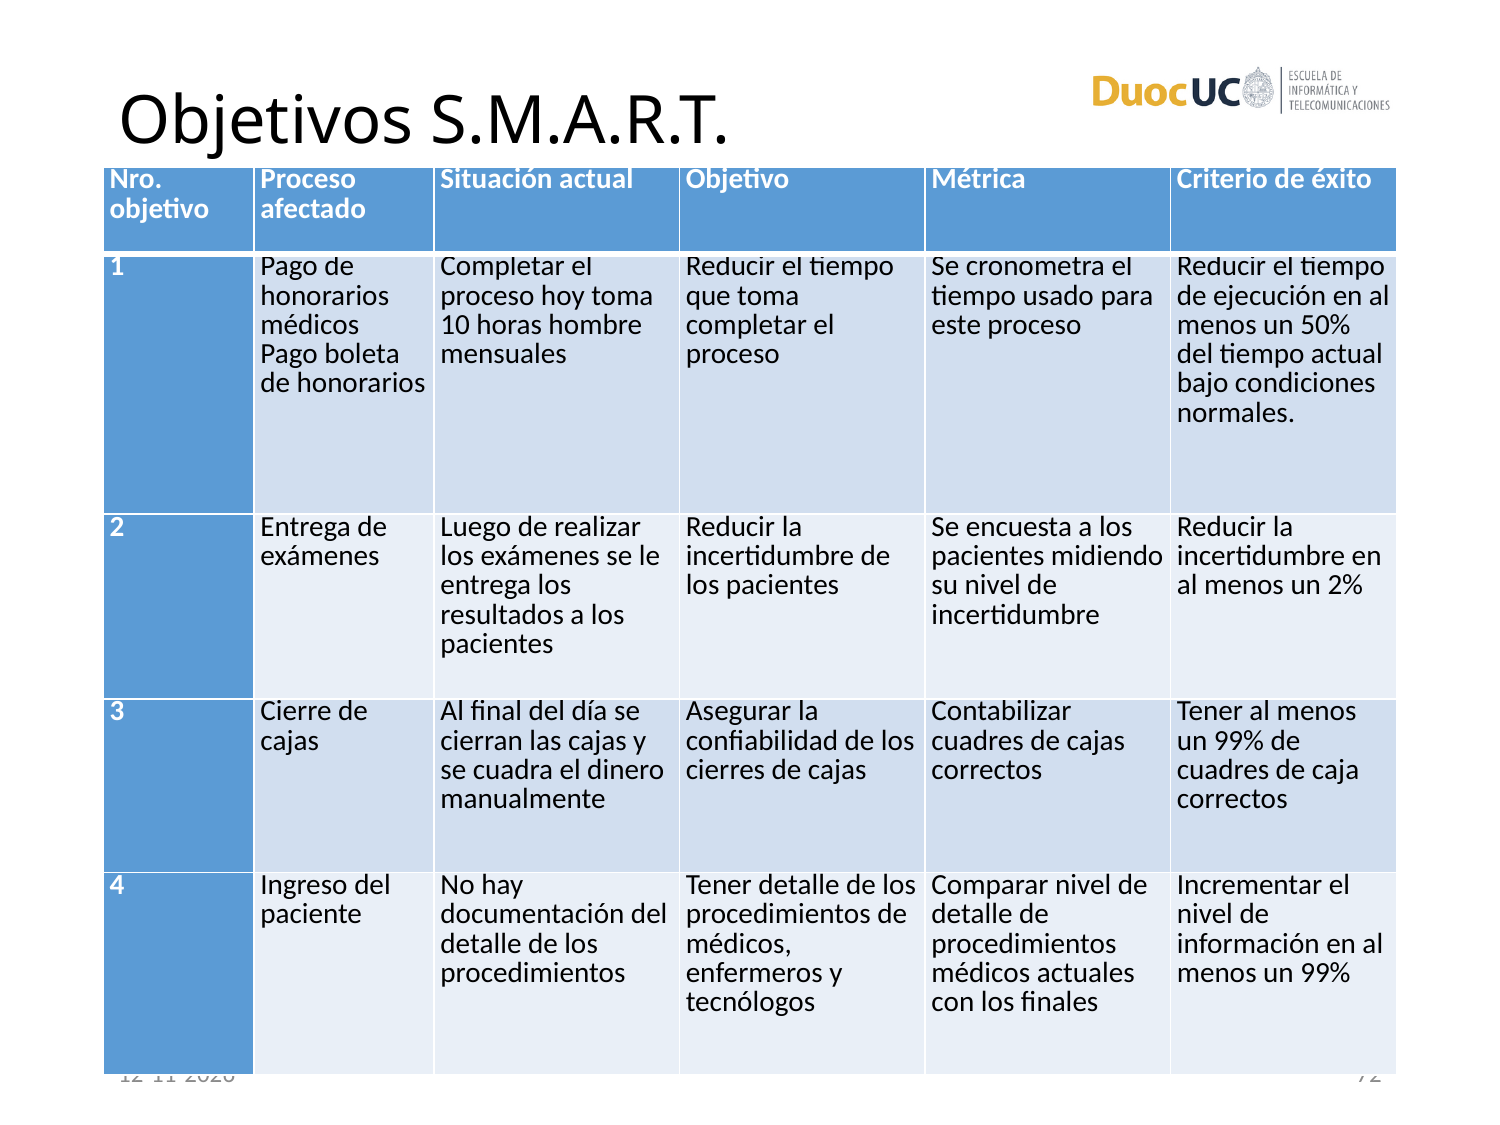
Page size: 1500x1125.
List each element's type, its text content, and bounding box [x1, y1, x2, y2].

table_cell Comparar nivel de detalle de procedimientos médicos actuales con los finales [926, 873, 1170, 1074]
table_cell Reducir el tiempo que toma completar el proceso [680, 257, 924, 513]
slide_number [103, 1076, 441, 1103]
table_header Criterio de éxito [1171, 168, 1396, 251]
table_cell Al final del día se cierran las cajas y se cuadra el dinero manualmente [435, 700, 679, 872]
table_header Métrica [926, 168, 1170, 251]
table_cell Asegurar la confiabilidad de los cierres de cajas [680, 700, 924, 872]
table_cell Se cronometra el tiempo usado para este proceso [926, 257, 1170, 513]
table_cell Pago de honorarios médicos Pago boleta de honorarios [255, 257, 433, 513]
table_cell Luego de realizar los exámenes se le entrega los resultados a los pacientes [435, 515, 679, 698]
picture [1085, 59, 1397, 118]
table_cell Reducir el tiempo de ejecución en al menos un 50% del tiempo actual bajo condiciones normales. [1171, 257, 1396, 513]
table_cell Tener detalle de los procedimientos de médicos, enfermeros y tecnólogos [680, 873, 924, 1074]
title Objetivos S.M.A.R.T. [103, 59, 959, 166]
table_header Objetivo [680, 168, 924, 251]
table_header Proceso afectado [255, 168, 433, 251]
table_cell Completar el proceso hoy toma 10 horas hombre mensuales [435, 257, 679, 513]
table_cell No hay documentación del detalle de los procedimientos [435, 873, 679, 1074]
table_cell 4 [104, 873, 253, 1074]
table_cell Cierre de cajas [255, 700, 433, 872]
table_header Nro. objetivo [104, 168, 253, 251]
table_cell 2 [104, 515, 253, 698]
table_cell Contabilizar cuadres de cajas correctos [926, 700, 1170, 872]
table_cell Reducir la incertidumbre en al menos un 2% [1171, 515, 1396, 698]
table_cell Tener al menos un 99% de cuadres de caja correctos [1171, 700, 1396, 872]
table_cell 3 [104, 700, 253, 872]
table_cell Se encuesta a los pacientes midiendo su nivel de incertidumbre [926, 515, 1170, 698]
table_cell Ingreso del paciente [255, 873, 433, 1074]
table_cell 1 [104, 257, 253, 513]
table_cell Incrementar el nivel de información en al menos un 99% [1171, 873, 1396, 1074]
table_cell Reducir la incertidumbre de los pacientes [680, 515, 924, 698]
table_cell Entrega de exámenes [255, 515, 433, 698]
table_header Situación actual [435, 168, 679, 251]
slide_number 72 [1059, 1076, 1397, 1103]
